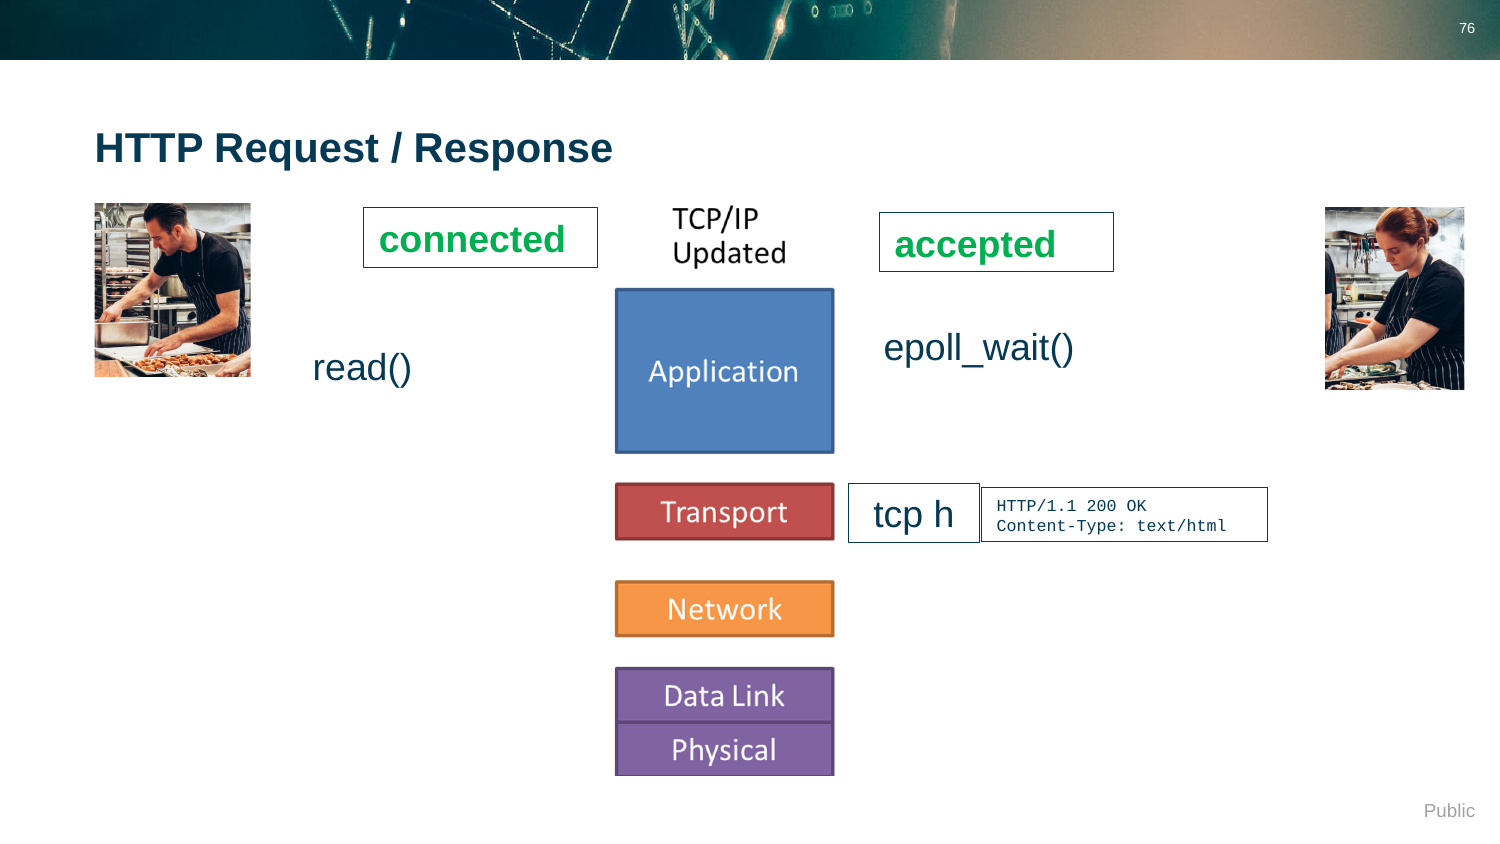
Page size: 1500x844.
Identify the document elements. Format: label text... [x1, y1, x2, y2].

picture [609, 204, 843, 780]
text_box HTTP/1.1 200 OK Content-Type: text/html [981, 487, 1268, 542]
title HTTP Request / Response [94, 126, 1405, 208]
text_box read() [297, 335, 532, 395]
text_box tcp h [848, 483, 980, 543]
text_box epoll_wait() [868, 315, 1103, 376]
footer Public [687, 776, 1491, 822]
text_box accepted [879, 212, 1114, 272]
text_box connected [363, 207, 598, 268]
picture [1325, 207, 1465, 390]
text_box [0, 0, 1500, 61]
picture [94, 203, 251, 377]
slide_number 76 [1152, 5, 1491, 51]
